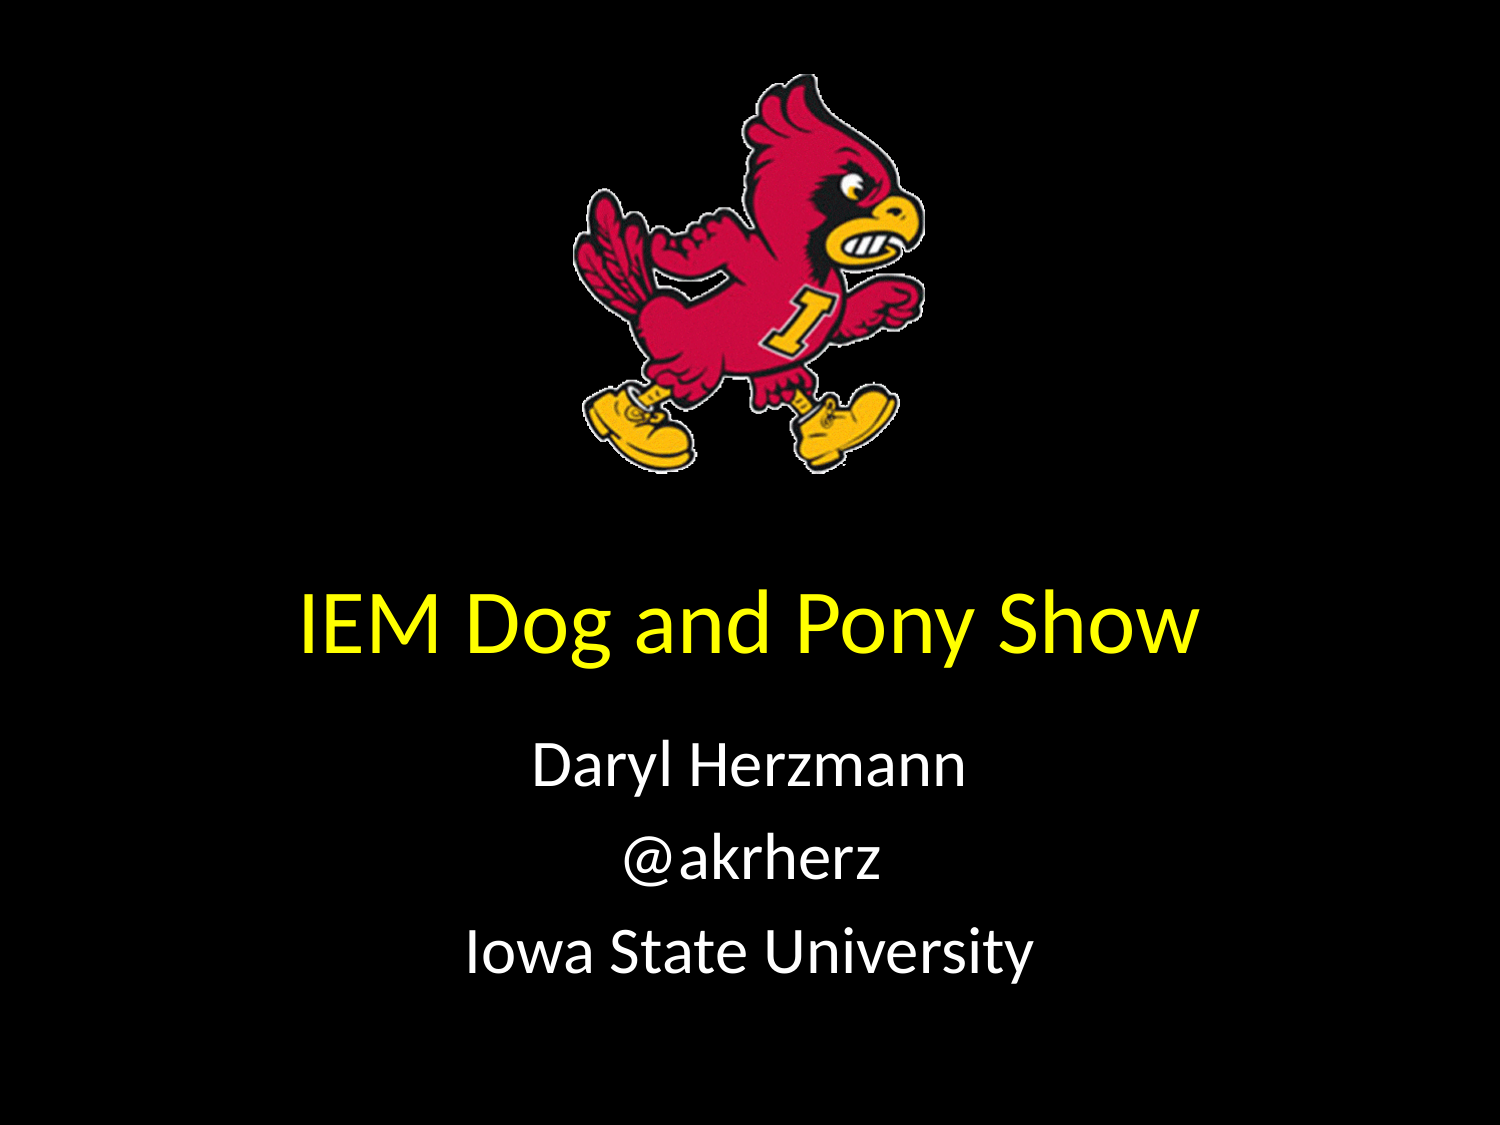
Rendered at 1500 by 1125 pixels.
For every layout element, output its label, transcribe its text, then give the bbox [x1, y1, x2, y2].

title IEM Dog and Pony Show [112, 496, 1388, 738]
subtitle Daryl Herzmann @akrherz Iowa State University [225, 712, 1275, 1000]
picture [572, 74, 926, 476]
